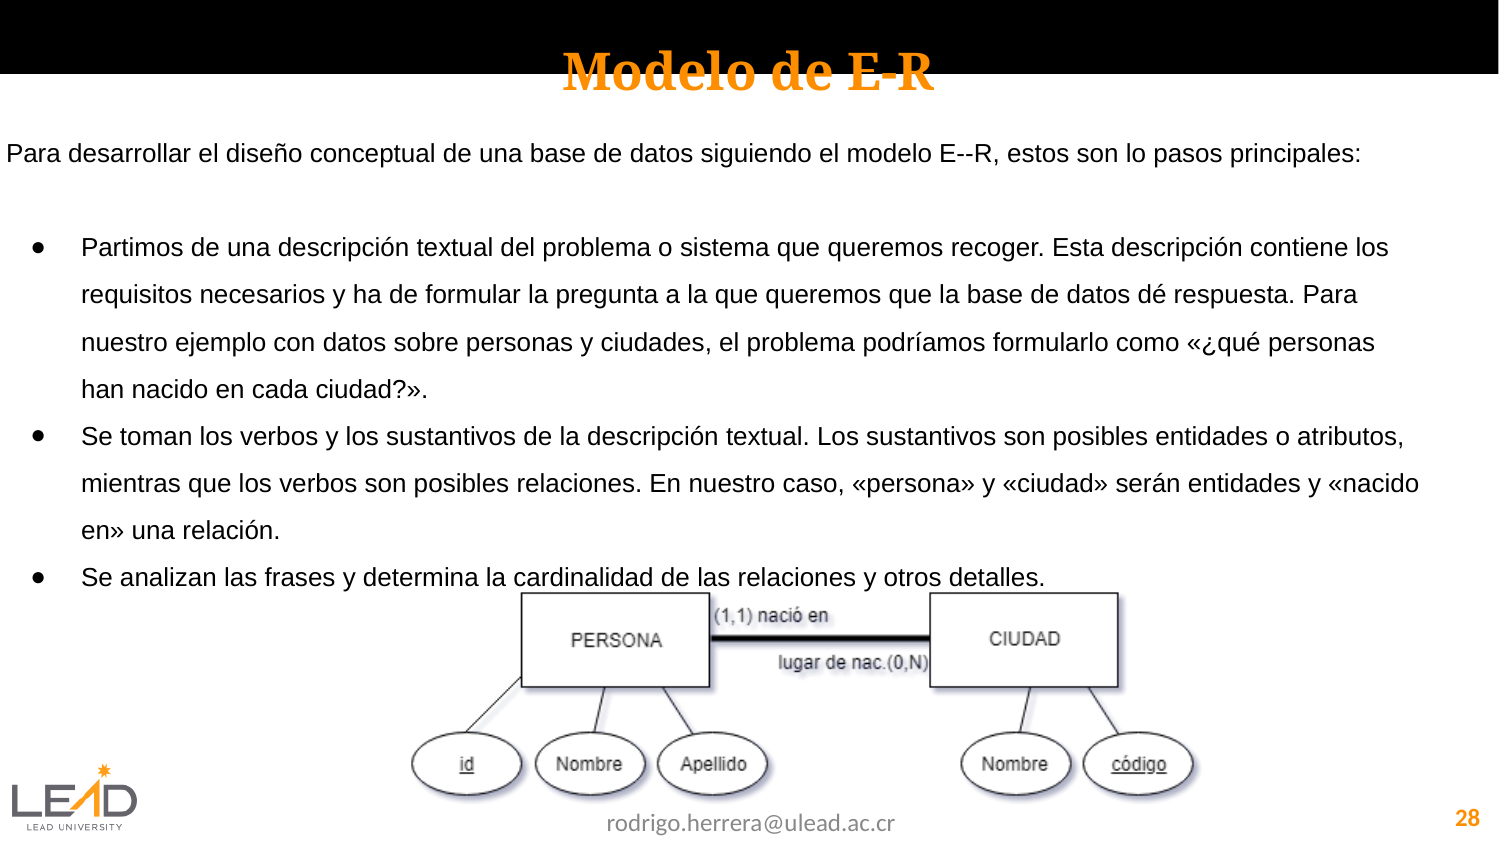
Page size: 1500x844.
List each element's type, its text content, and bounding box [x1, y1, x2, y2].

picture [410, 591, 1205, 808]
footer rodrigo.herrera@ulead.ac.cr [513, 815, 989, 844]
slide_number ‹#› [1387, 794, 1496, 840]
text_box Para desarrollar el diseño conceptual de una base de datos siguiendo el modelo E--R, estos son lo pasos principales: Partimos de una descripción textual del problema o sistema que queremos recoger. Esta descripción contiene los requisitos necesarios y ha de formular la pregunta a la que queremos que la base de datos dé respuesta. Para nuestro ejemplo con datos sobre personas y ciudades, el problema podríamos formularlo como «¿qué personas han nacido en cada ciudad?». Se toman los verbos y los sustantivos de la descripción textual. Los sustantivos son posibles entidades o atributos, mientras que los verbos son posibles relaciones. En nuestro caso, «persona» y «ciudad» serán entidades y «nacido en» una relación. Se analizan las frases y determina la cardinalidad de las relaciones y otros detalles. [0, 105, 1443, 638]
picture [1, 758, 147, 839]
text_box Modelo de E-R [0, 0, 1499, 74]
